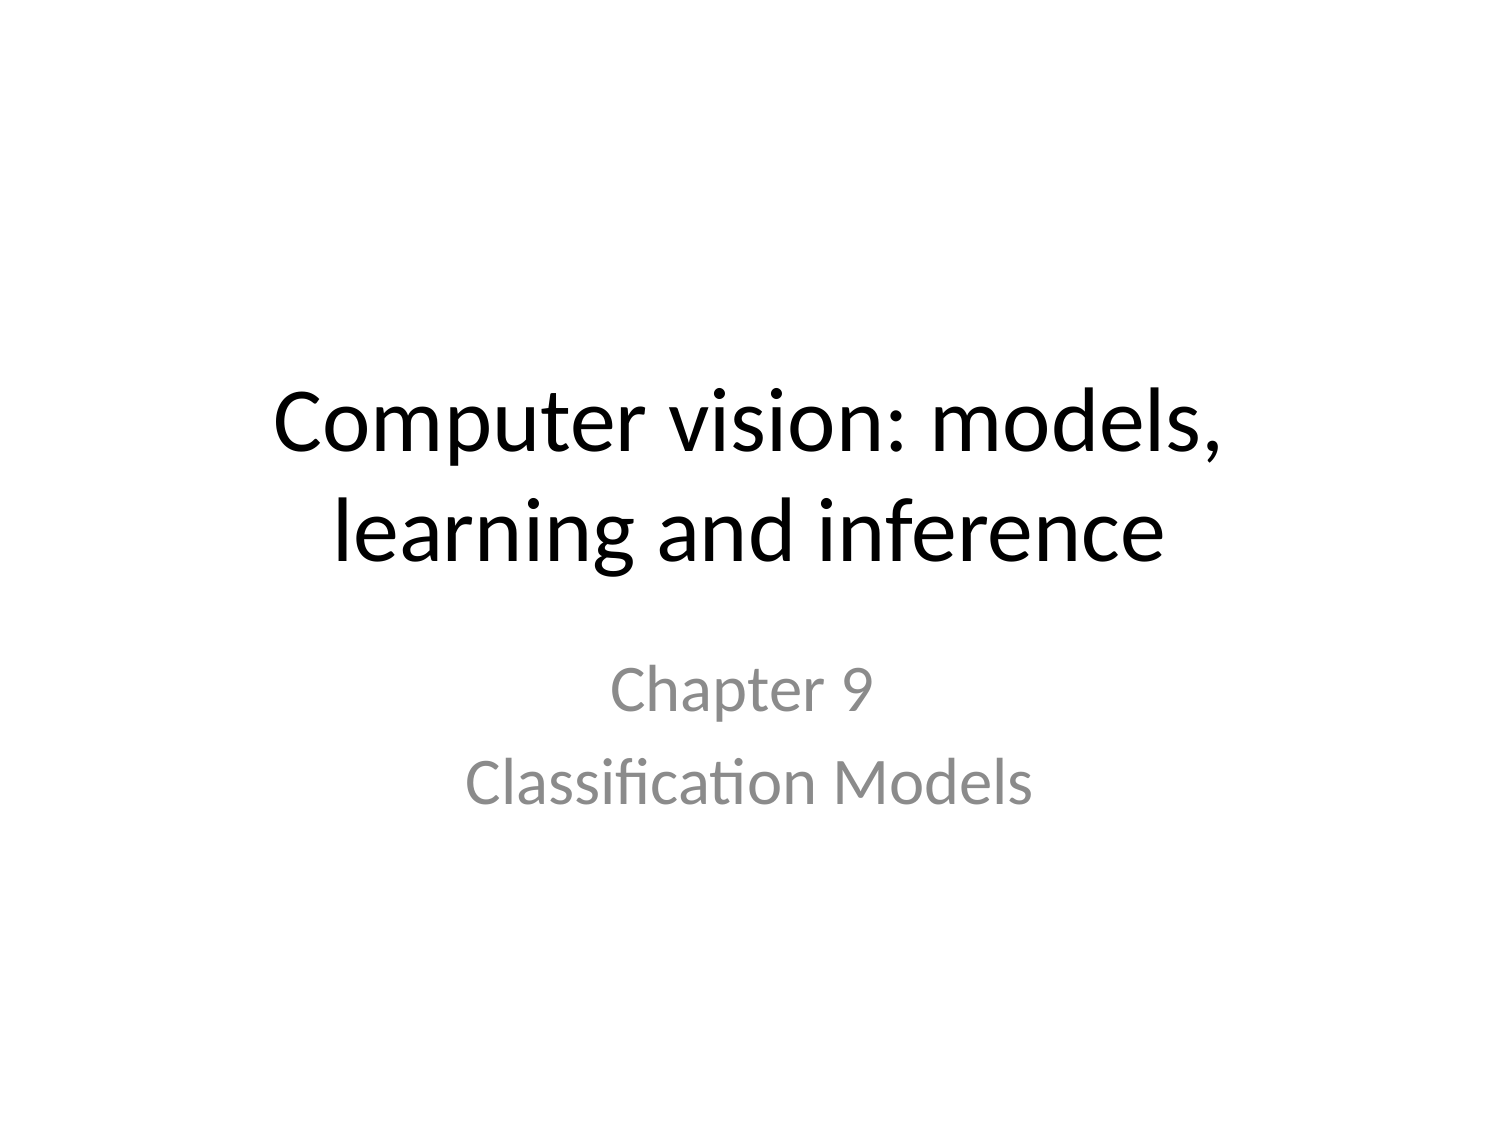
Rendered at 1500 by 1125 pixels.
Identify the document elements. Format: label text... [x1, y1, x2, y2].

subtitle Chapter 9 Classification Models [225, 637, 1275, 925]
title Computer vision: models, learning and inference [112, 349, 1388, 591]
